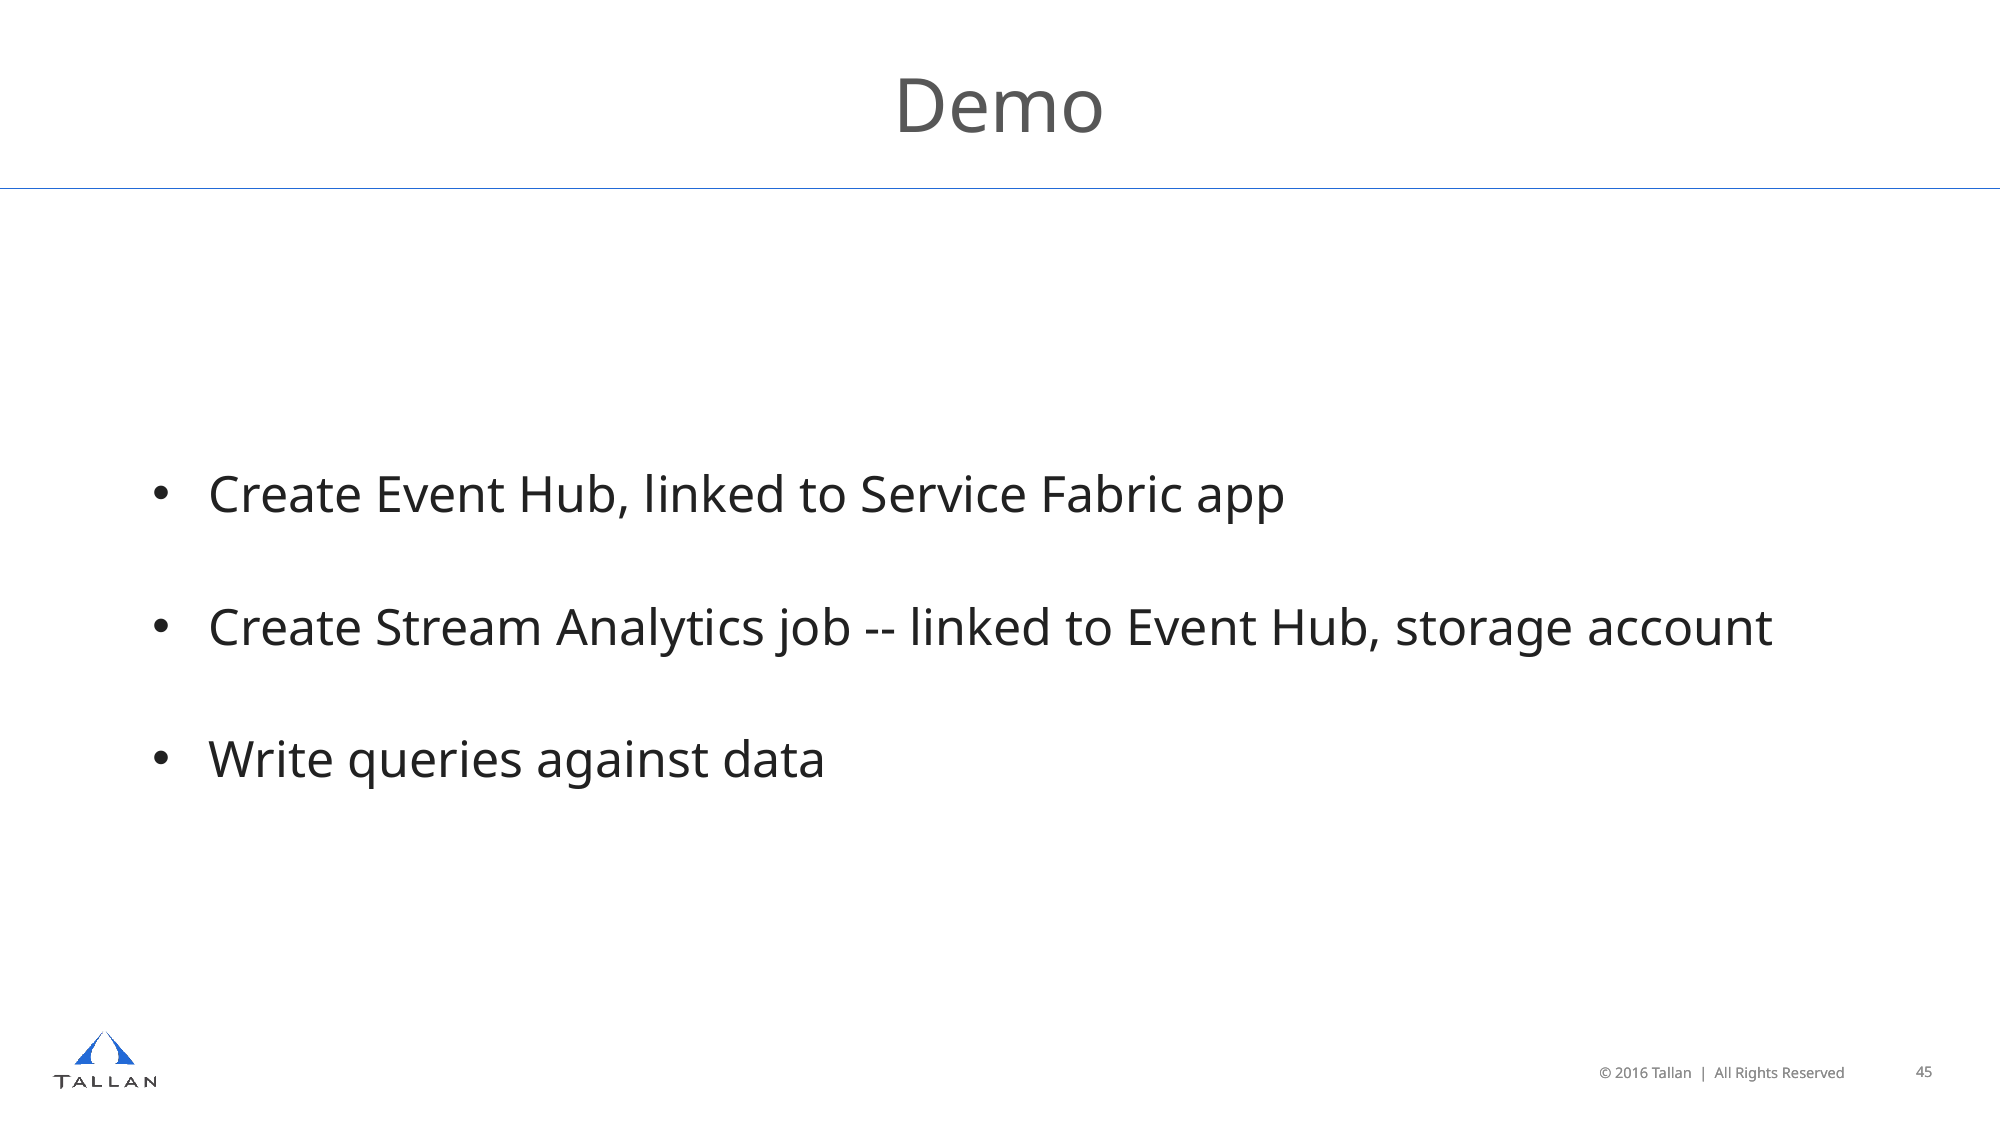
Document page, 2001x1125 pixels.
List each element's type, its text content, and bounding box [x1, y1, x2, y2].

picture [52, 1031, 156, 1089]
list Create Event Hub, linked to Service Fabric app Create Stream Analytics job -- linked to Event Hub, storage account Write queries against data [137, 226, 1863, 964]
title Demo [137, 59, 1863, 167]
